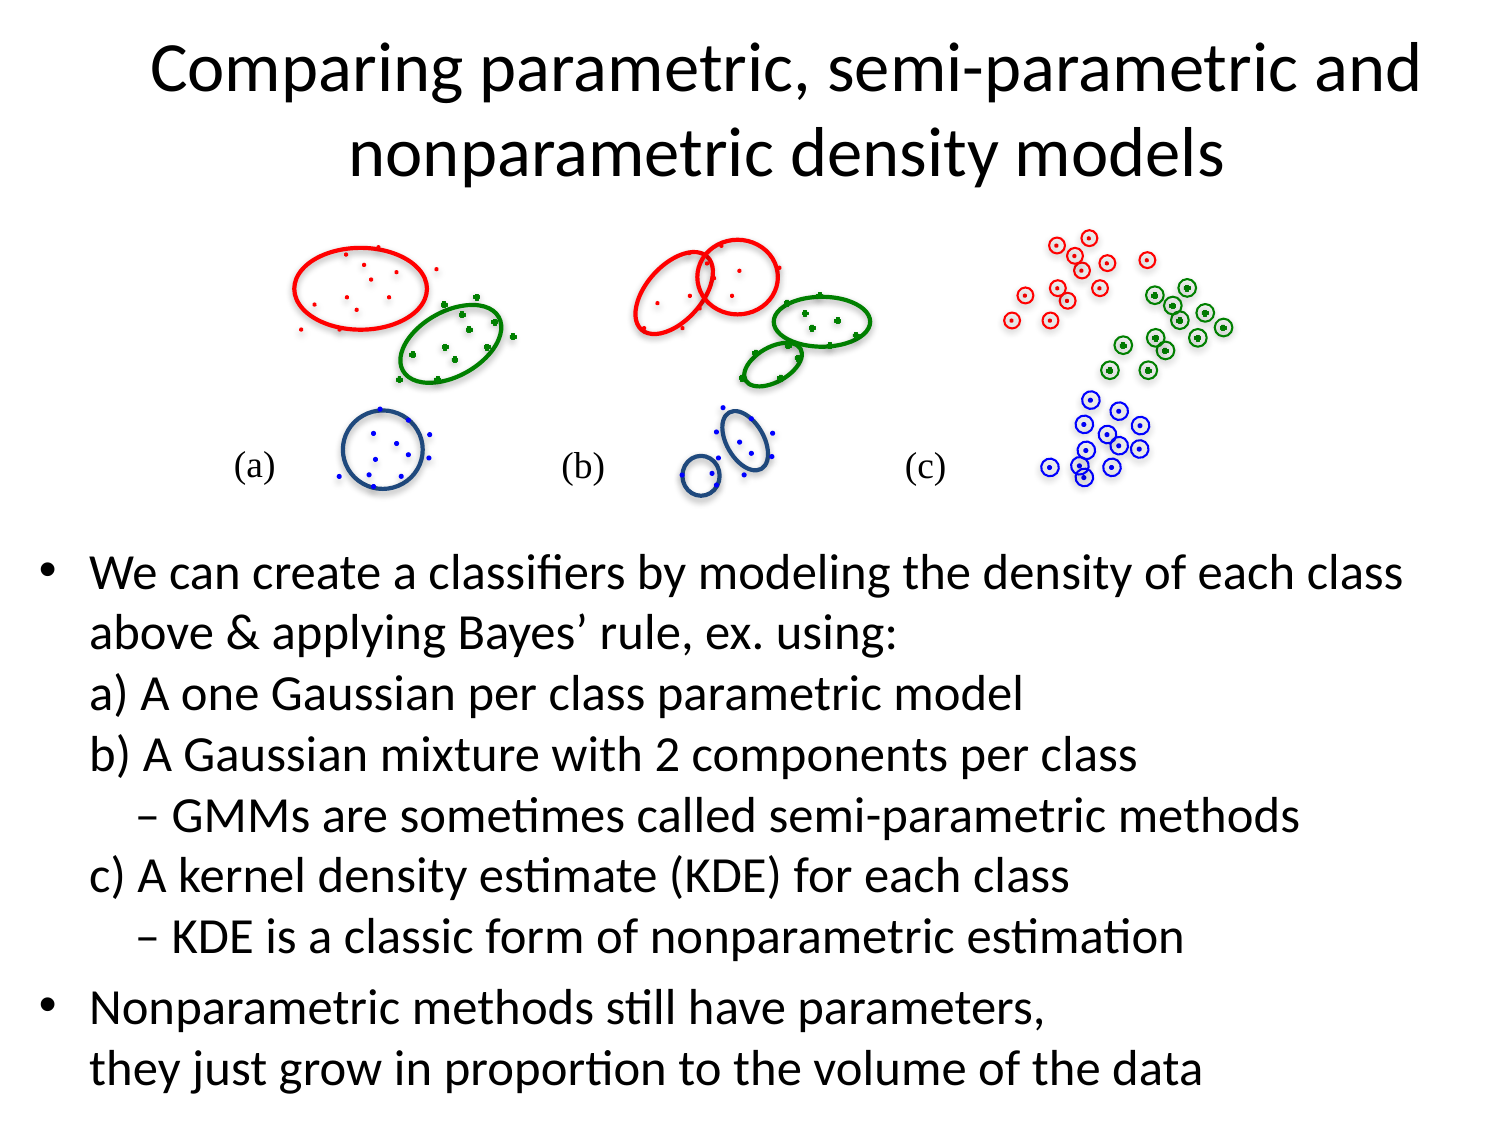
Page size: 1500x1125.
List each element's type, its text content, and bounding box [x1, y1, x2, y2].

text_box [682, 455, 721, 497]
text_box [1003, 229, 1156, 329]
text_box [801, 310, 809, 317]
text_box [784, 342, 792, 349]
text_box [451, 356, 459, 363]
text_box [1040, 390, 1150, 487]
text_box [409, 351, 416, 358]
text_box (b) [546, 434, 621, 494]
text_box [777, 374, 784, 382]
text_box [808, 324, 816, 332]
text_box [816, 292, 823, 299]
text_box [752, 349, 759, 357]
text_box [483, 343, 491, 351]
text_box [791, 342, 803, 356]
text_box [473, 293, 480, 301]
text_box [1100, 278, 1233, 380]
text_box [440, 301, 448, 308]
text_box [852, 332, 860, 339]
text_box [509, 333, 517, 340]
text_box [634, 251, 703, 335]
text_box [826, 342, 834, 349]
text_box [794, 354, 801, 362]
text_box [434, 376, 441, 383]
text_box [342, 409, 424, 490]
title Comparing parametric, semi-parametric and nonparametric density models [75, 11, 1500, 200]
text_box [738, 374, 746, 382]
list We can create a classifiers by modeling the density of each class above & applying Bayes’ rule, ex. using: a) A one Gaussian per class parametric model b) A Gaussian mixture with 2 components per class – GMMs are sometimes called semi-parametric methods c) A kernel density estimate (KDE) for each class – KDE is a classic form of nonparametric estimation Nonparametric methods still have parameters, they just grow in proportion to the volume of the data [23, 530, 1486, 1114]
text_box [834, 317, 841, 324]
text_box (a) [219, 432, 291, 493]
text_box [743, 342, 796, 388]
text_box [293, 247, 428, 331]
text_box [458, 311, 466, 318]
text_box [721, 410, 769, 472]
text_box [491, 318, 498, 326]
text_box [465, 326, 473, 333]
text_box [772, 296, 871, 348]
text_box [696, 238, 779, 316]
text_box [399, 304, 503, 384]
text_box [783, 299, 791, 307]
text_box [441, 343, 449, 351]
text_box (c) [890, 434, 962, 494]
text_box [396, 376, 403, 383]
